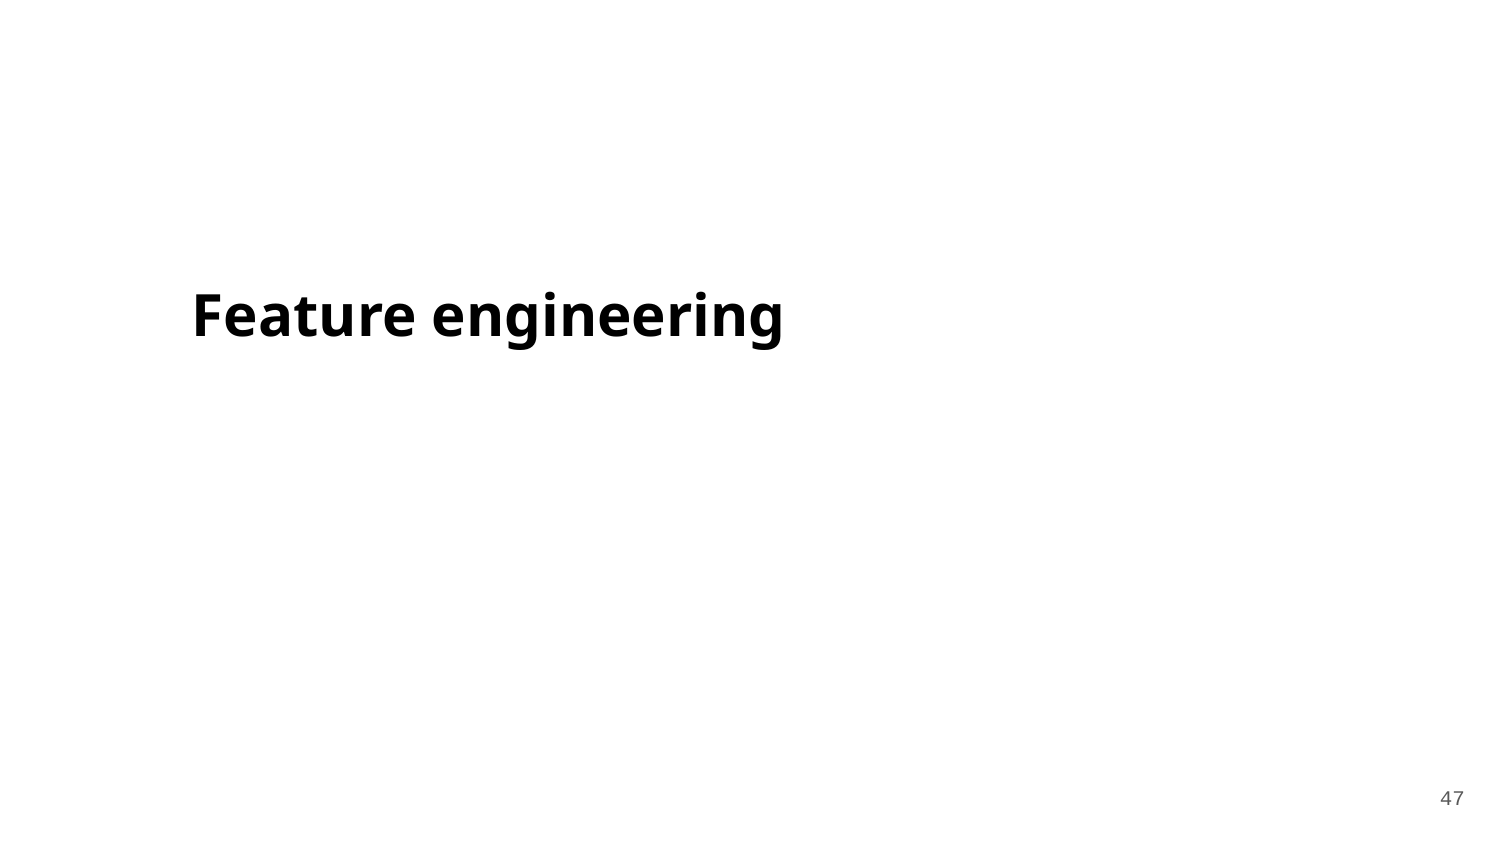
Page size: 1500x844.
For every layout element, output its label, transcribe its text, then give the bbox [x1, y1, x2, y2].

title Feature engineering [176, 262, 1096, 526]
slide_number ‹#› [1389, 764, 1480, 830]
